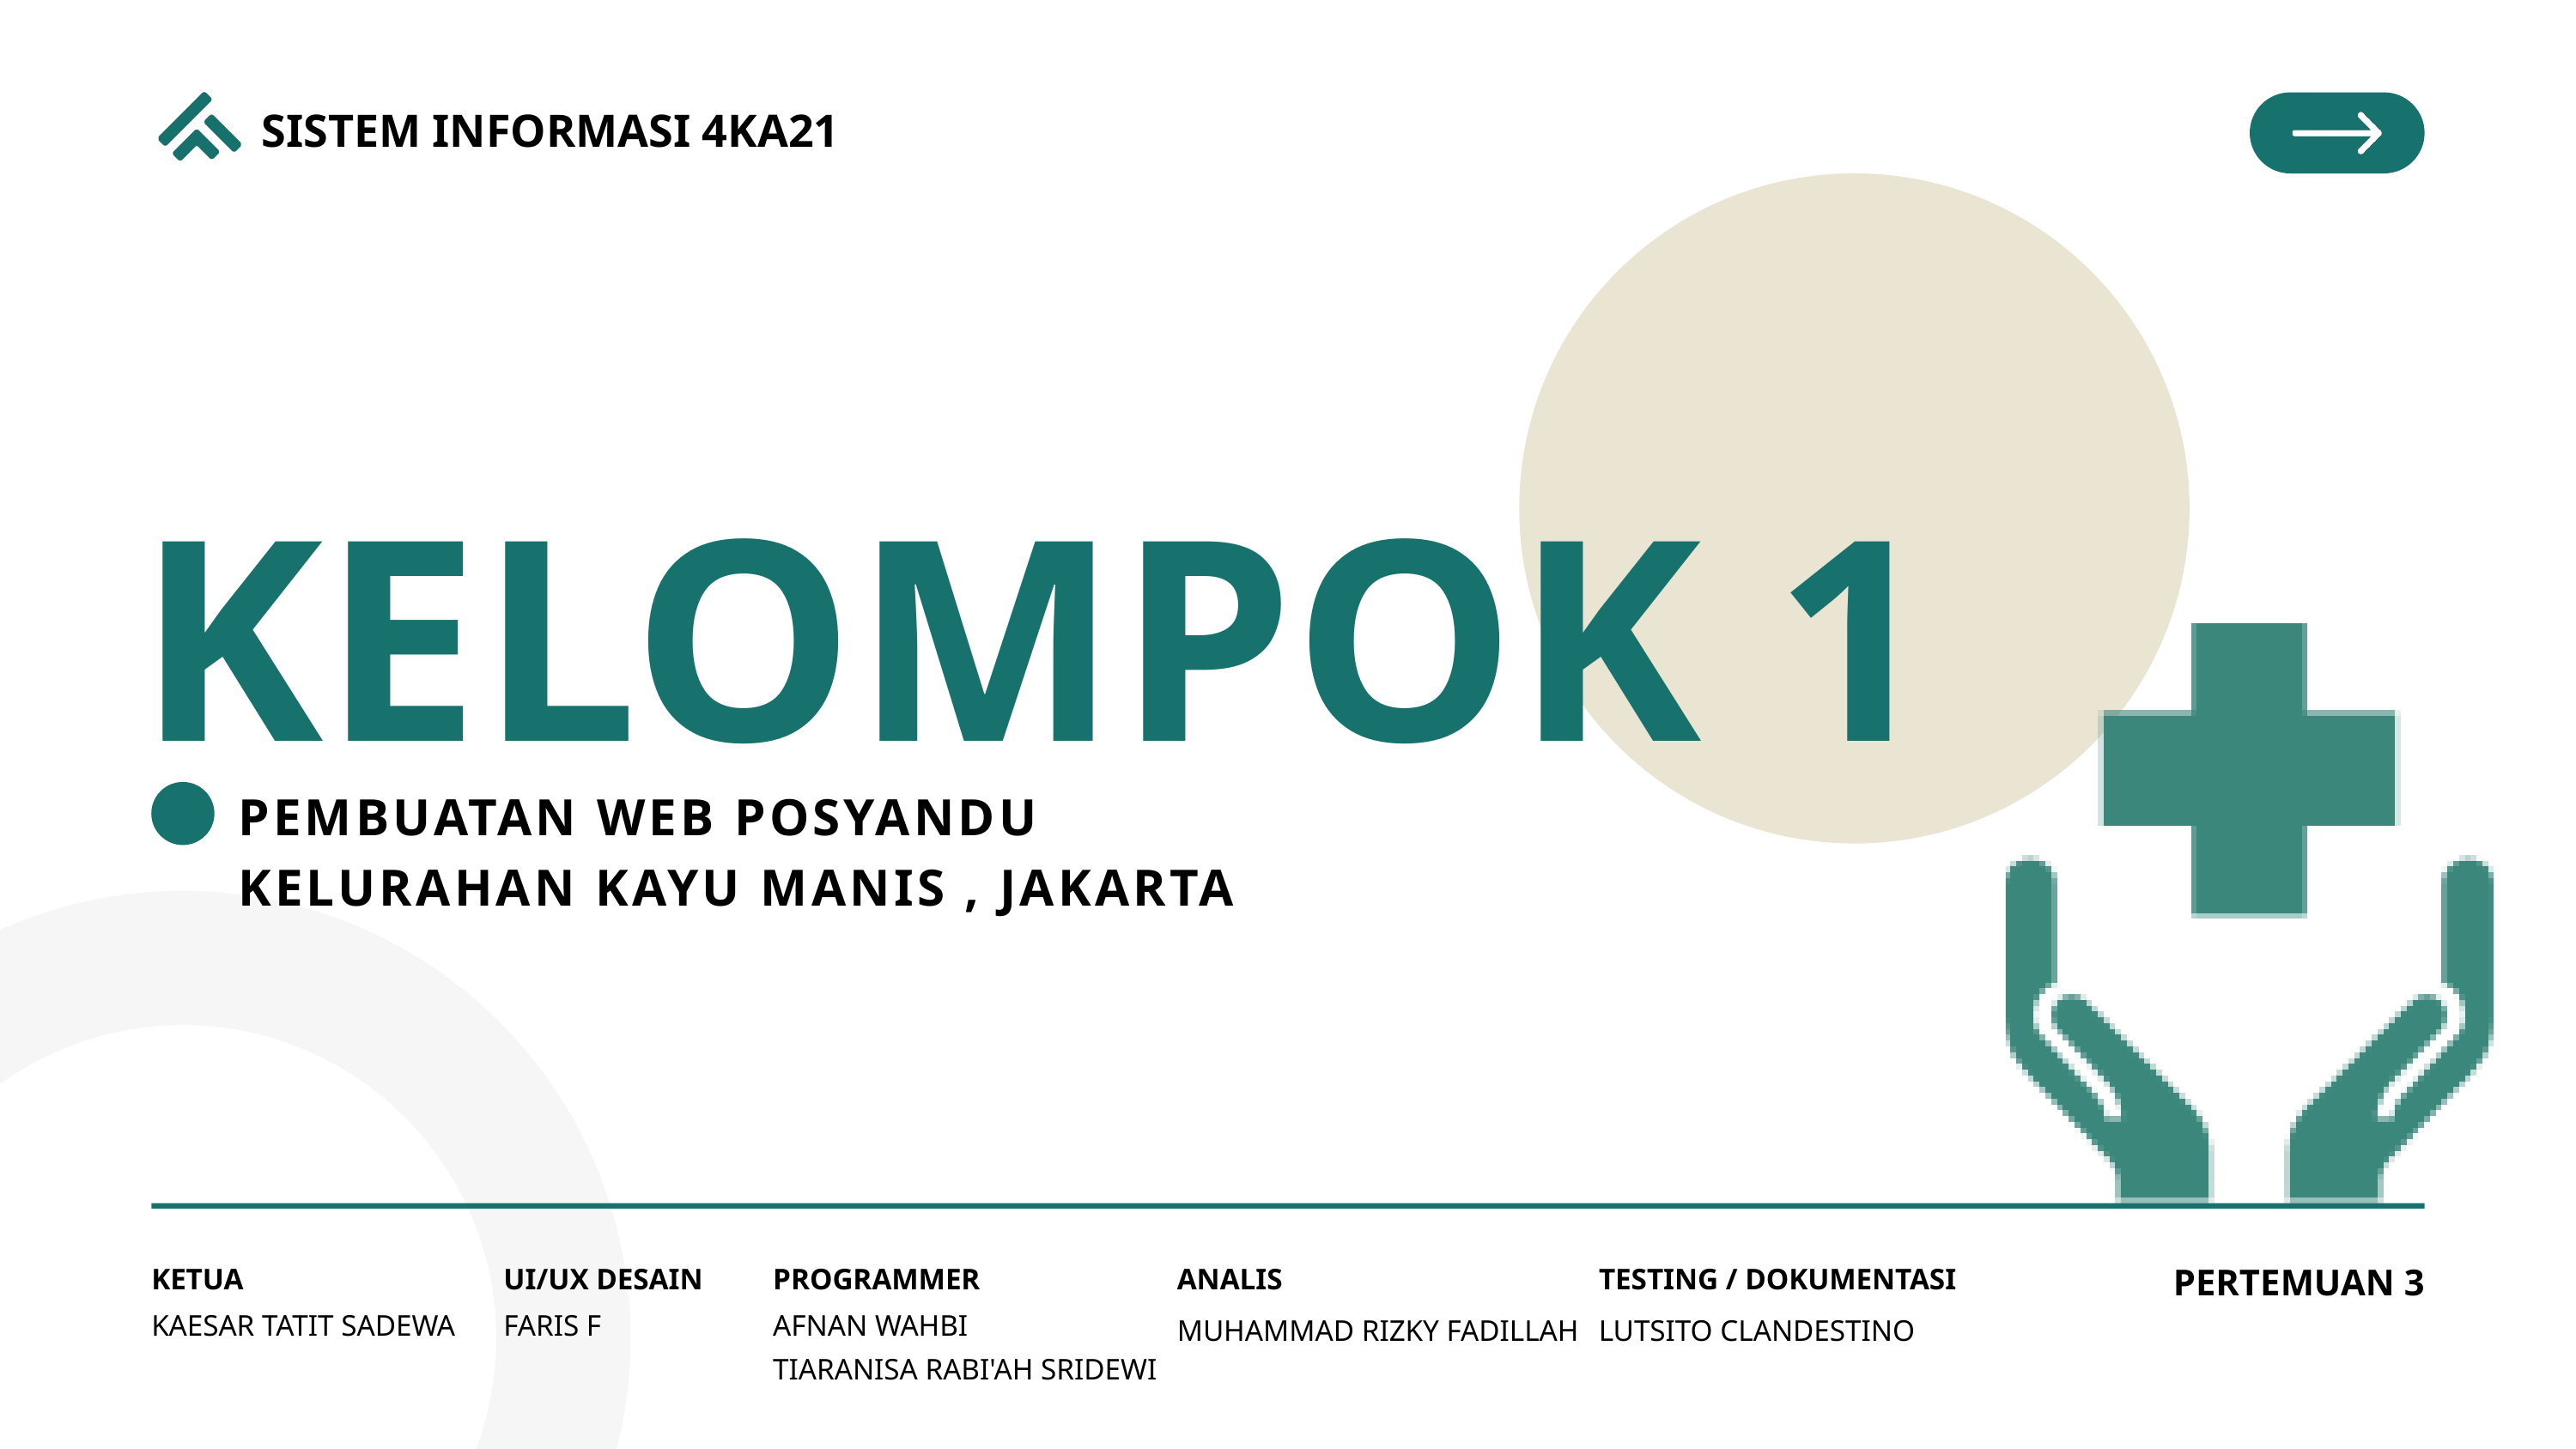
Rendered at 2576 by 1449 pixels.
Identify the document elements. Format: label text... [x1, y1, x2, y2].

text_box PERTEMUAN 3 [2020, 1247, 2425, 1304]
text_box FARIS F [567, 1296, 888, 1342]
text_box AFNAN WAHBI TIARANISA RABI'AH SRIDEWI [773, 1297, 1177, 1386]
text_box LUTSITO CLANDESTINO [1598, 1302, 2029, 1347]
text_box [1519, 173, 2190, 844]
text_box ANALIS [1176, 1250, 1561, 1295]
text_box KELOMPOK 1 [137, 406, 1514, 797]
text_box MUHAMMAD RIZKY FADILLAH [1176, 1302, 1598, 1347]
text_box TESTING / DOKUMENTASI [1599, 1250, 1984, 1295]
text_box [0, 957, 564, 1449]
text_box UI/UX DESAIN [567, 1250, 773, 1295]
text_box PEMBUATAN WEB POSYANDU KELURAHAN KAYU MANIS , JAKARTA [238, 775, 1376, 916]
text_box PROGRAMMER [773, 1250, 1176, 1295]
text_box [2249, 92, 2425, 174]
text_box [2005, 623, 2494, 1203]
text_box SISTEM INFORMASI 4KA21 [261, 93, 991, 156]
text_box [150, 781, 215, 846]
text_box [158, 92, 241, 161]
